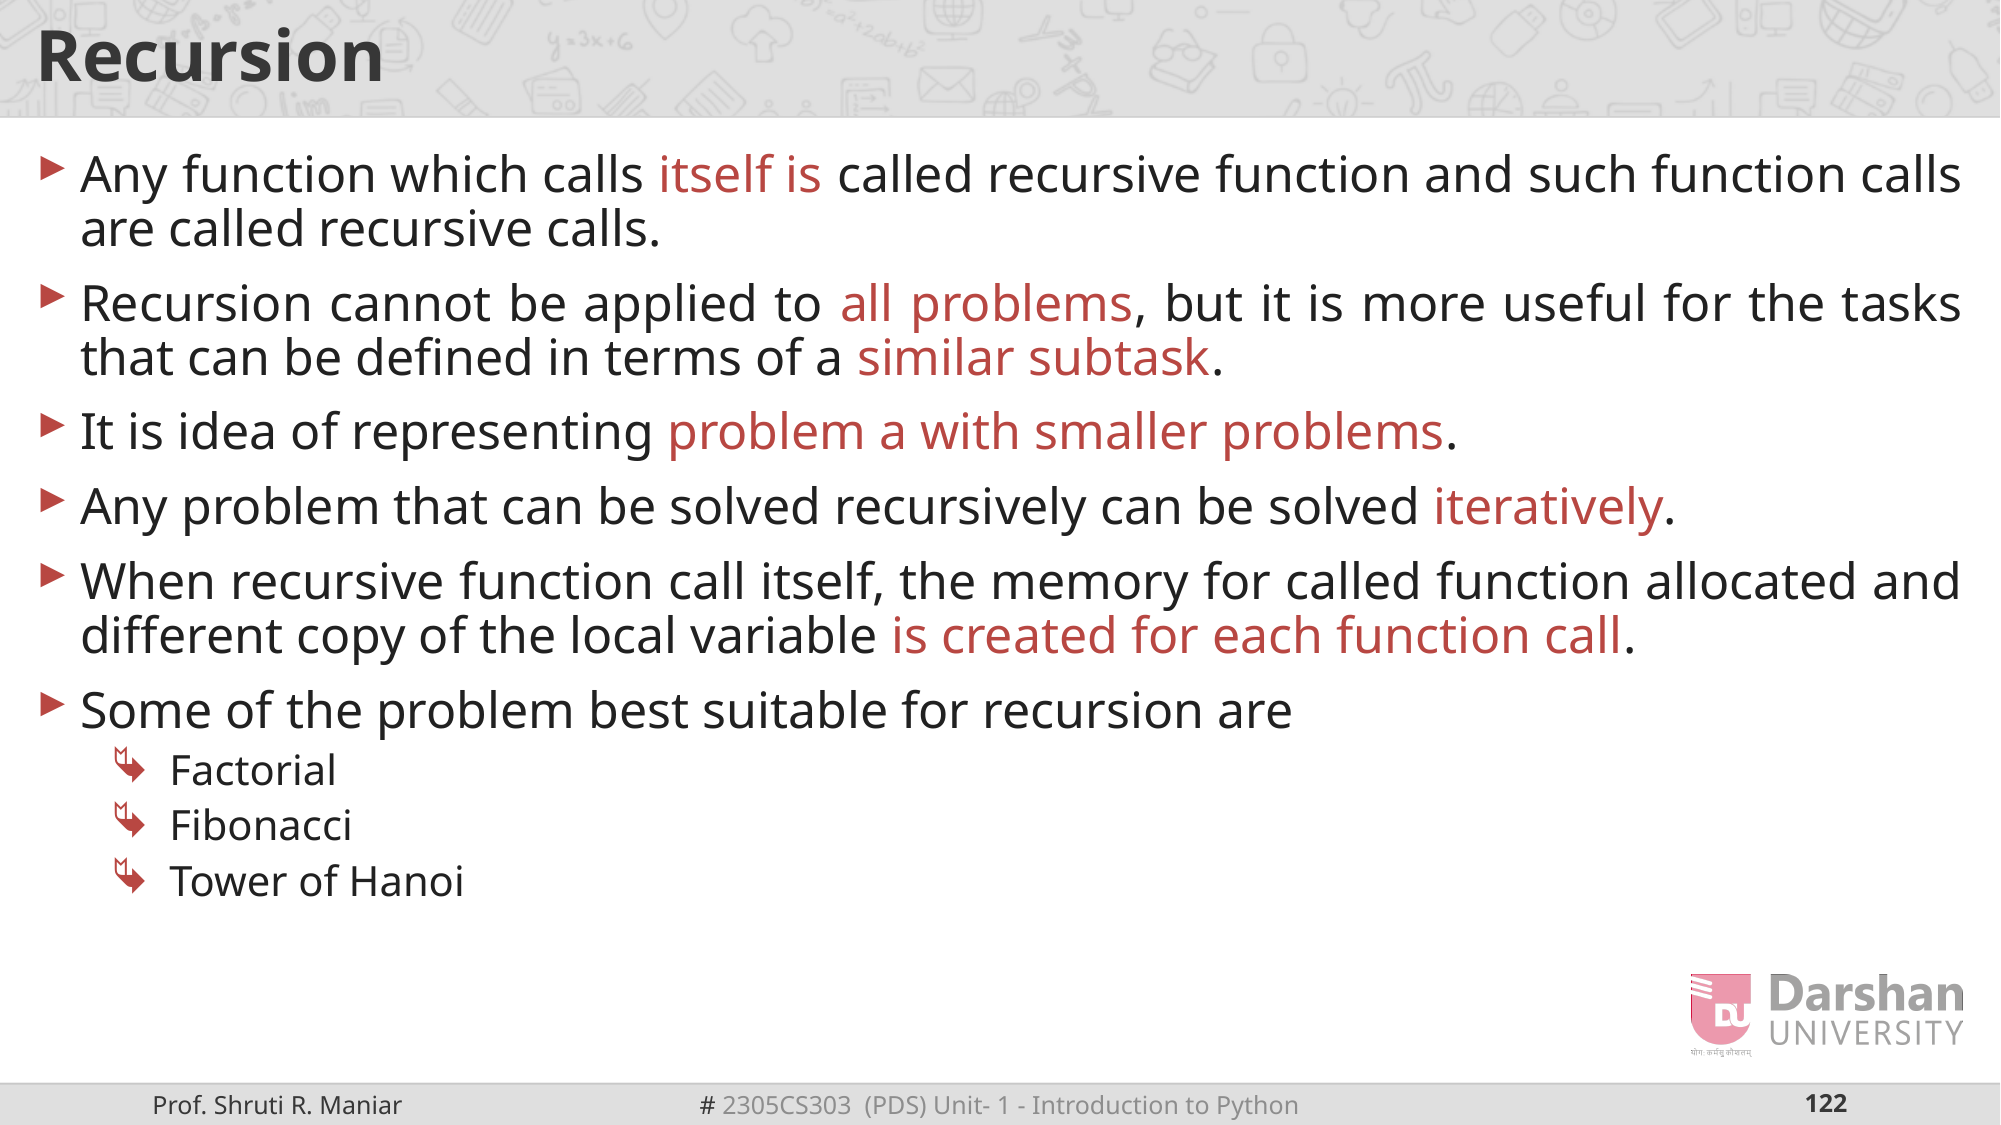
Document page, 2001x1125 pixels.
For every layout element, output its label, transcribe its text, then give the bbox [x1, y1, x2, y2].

list Any function which calls itself is called recursive function and such function calls are called recursive calls. Recursion cannot be applied to all problems, but it is more useful for the tasks that can be defined in terms of a similar subtask. It is idea of representing problem a with smaller problems. Any problem that can be solved recursively can be solved iteratively. When recursive function call itself, the memory for called function allocated and different copy of the local variable is created for each function call. Some of the problem best suitable for recursion are Factorial Fibonacci Tower of Hanoi [21, 141, 1979, 851]
title Recursion [0, 0, 2000, 117]
text_box Syntax [1691, 974, 1963, 1057]
